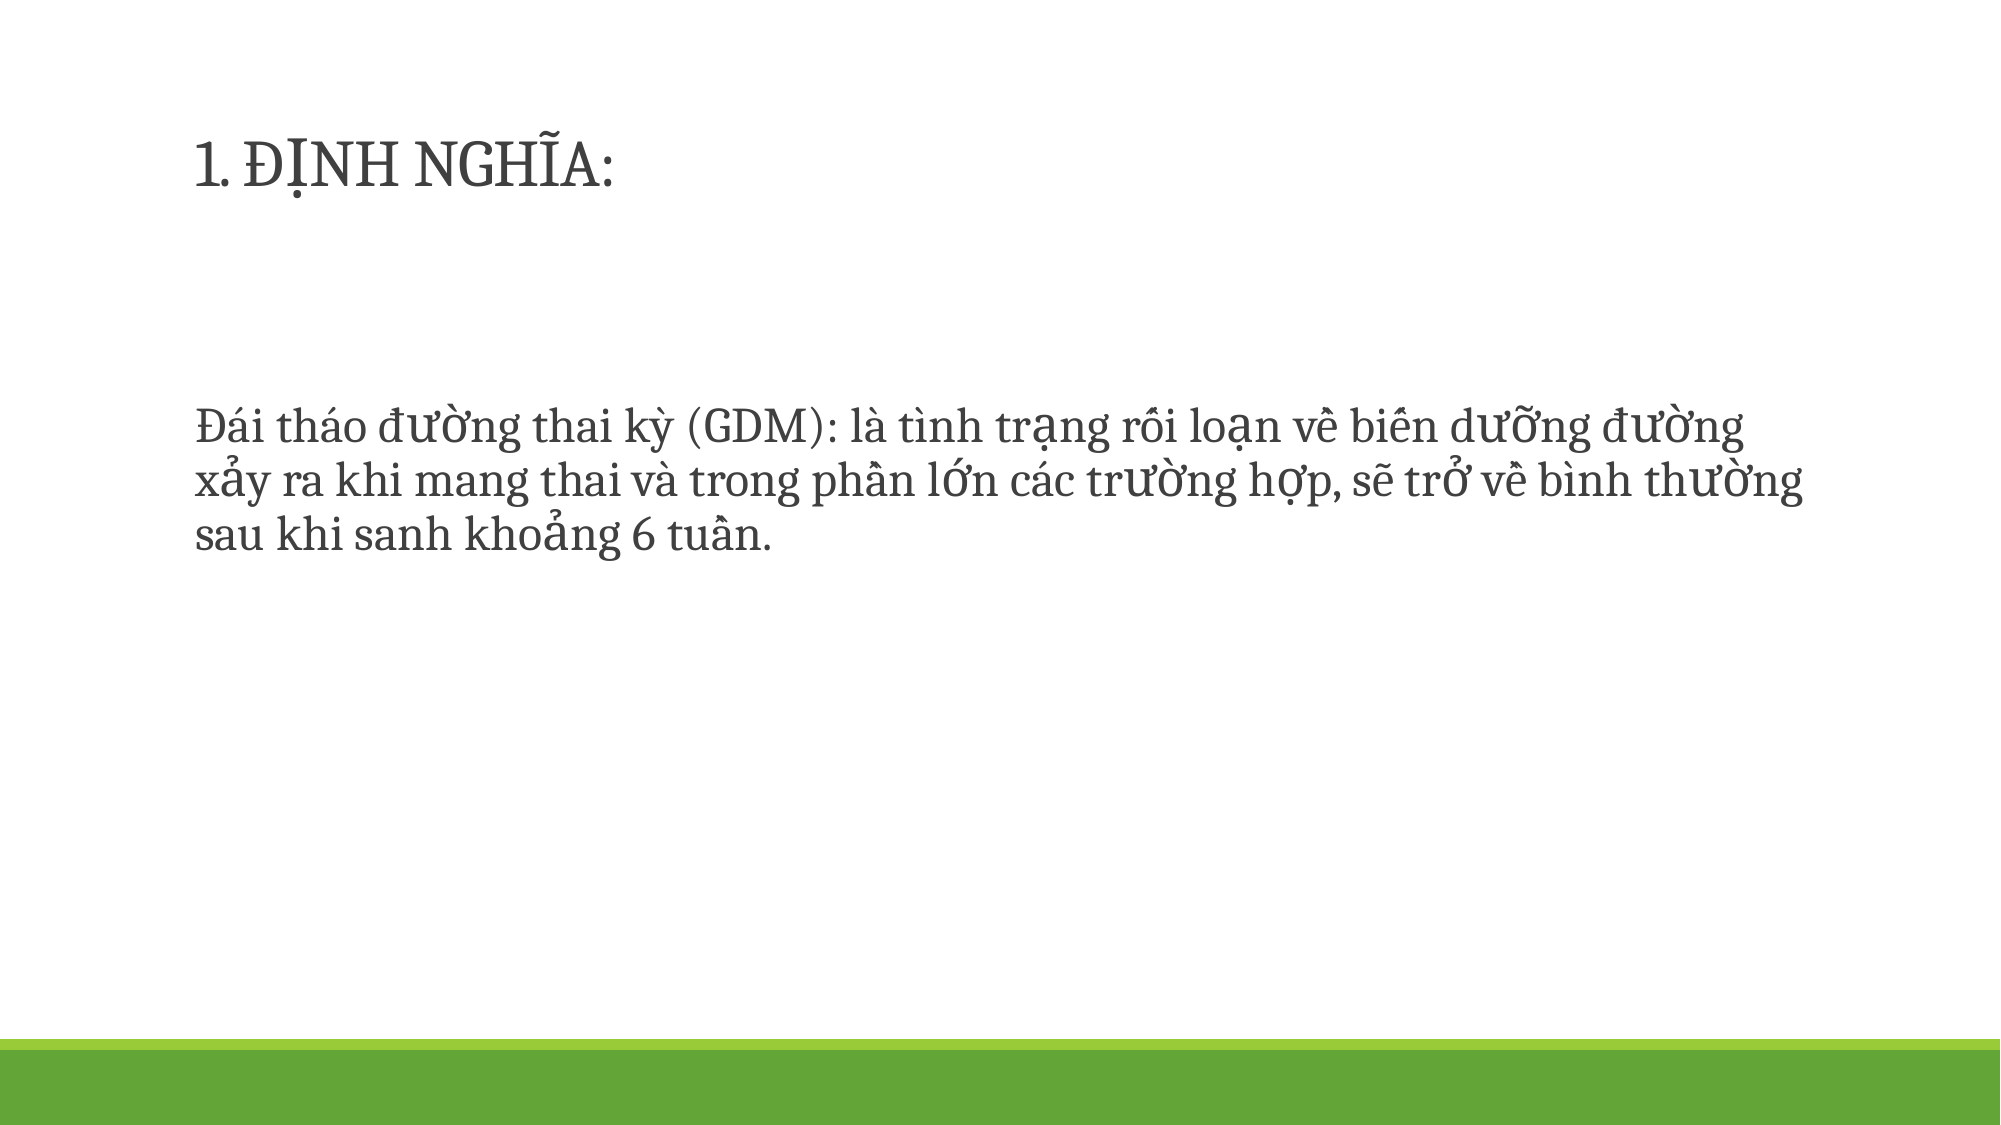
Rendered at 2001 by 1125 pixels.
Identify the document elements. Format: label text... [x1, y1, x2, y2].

title 1. ĐỊNH NGHĨA: [180, 47, 1830, 285]
list Đái tháo đường thai kỳ (GDM): là tình trạng rối loạn về biến dưỡng đường xảy ra khi mang thai và trong phần lớn các trường hợp, sẽ trở về bình thường sau khi sanh khoảng 6 tuần. [180, 302, 1830, 963]
